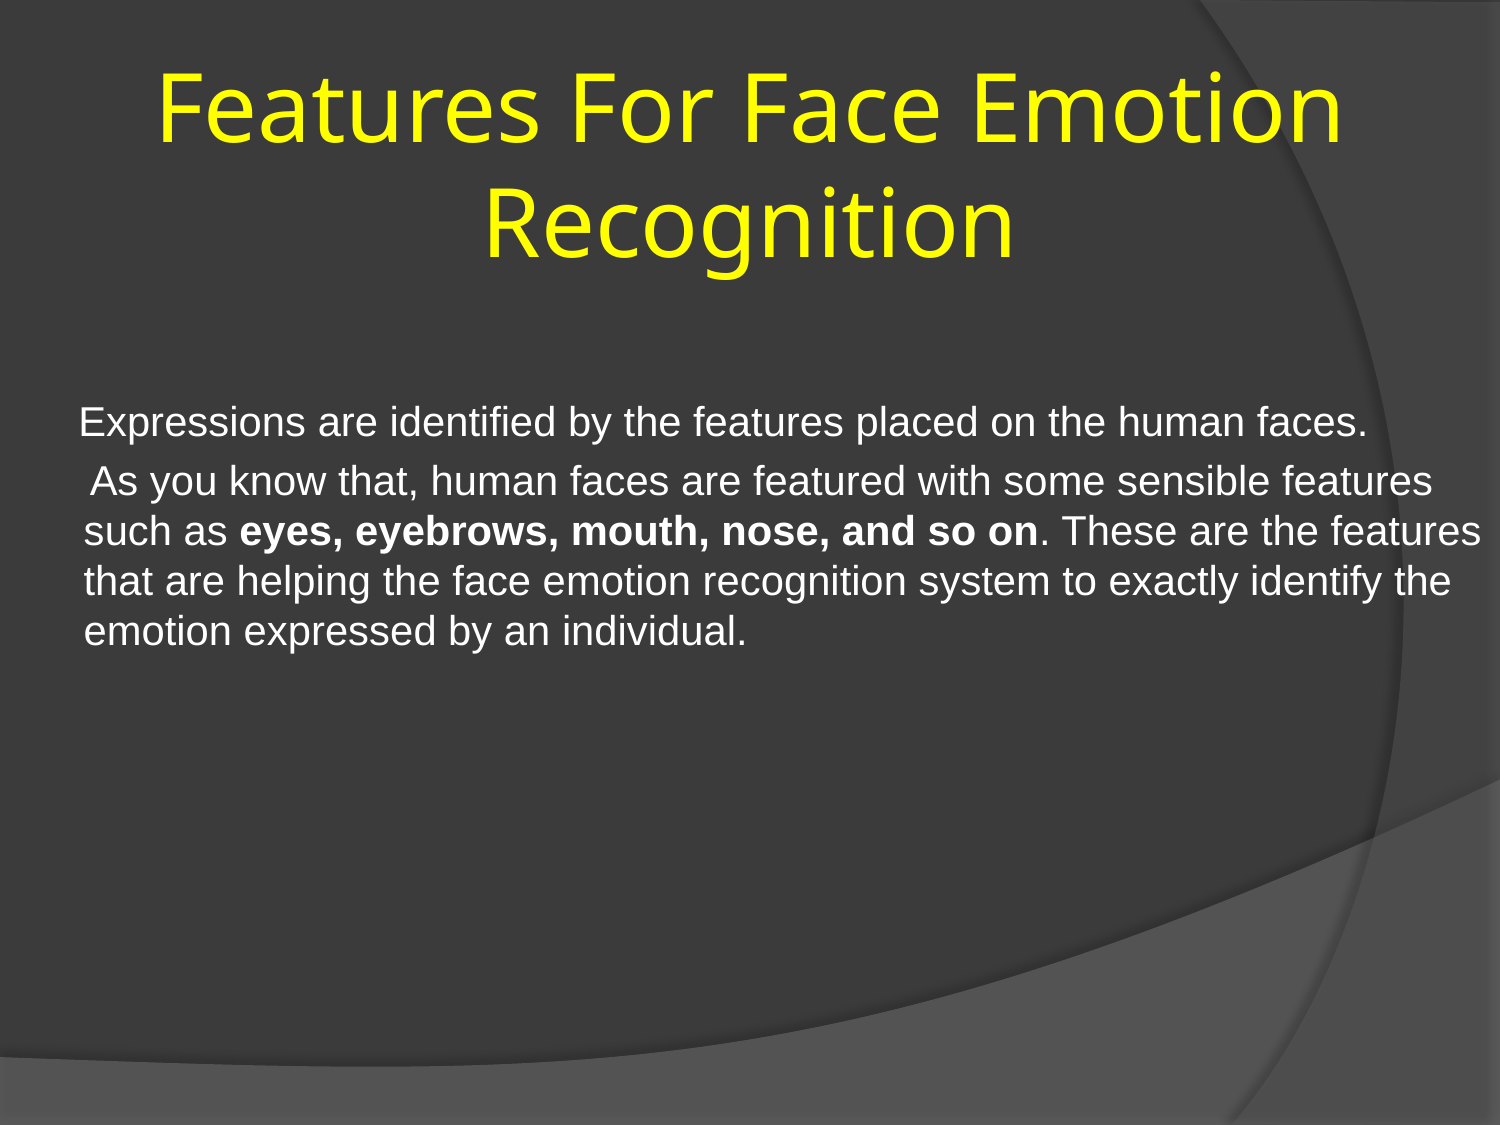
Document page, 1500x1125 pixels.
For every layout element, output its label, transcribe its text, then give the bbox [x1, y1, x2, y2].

title Features For Face Emotion Recognition [0, 125, 1500, 313]
list Expressions are identified by the features placed on the human faces. As you know that, human faces are featured with some sensible features such as eyes, eyebrows, mouth, nose, and so on. These are the features that are helping the face emotion recognition system to exactly identify the emotion expressed by an individual. [0, 387, 1500, 1063]
